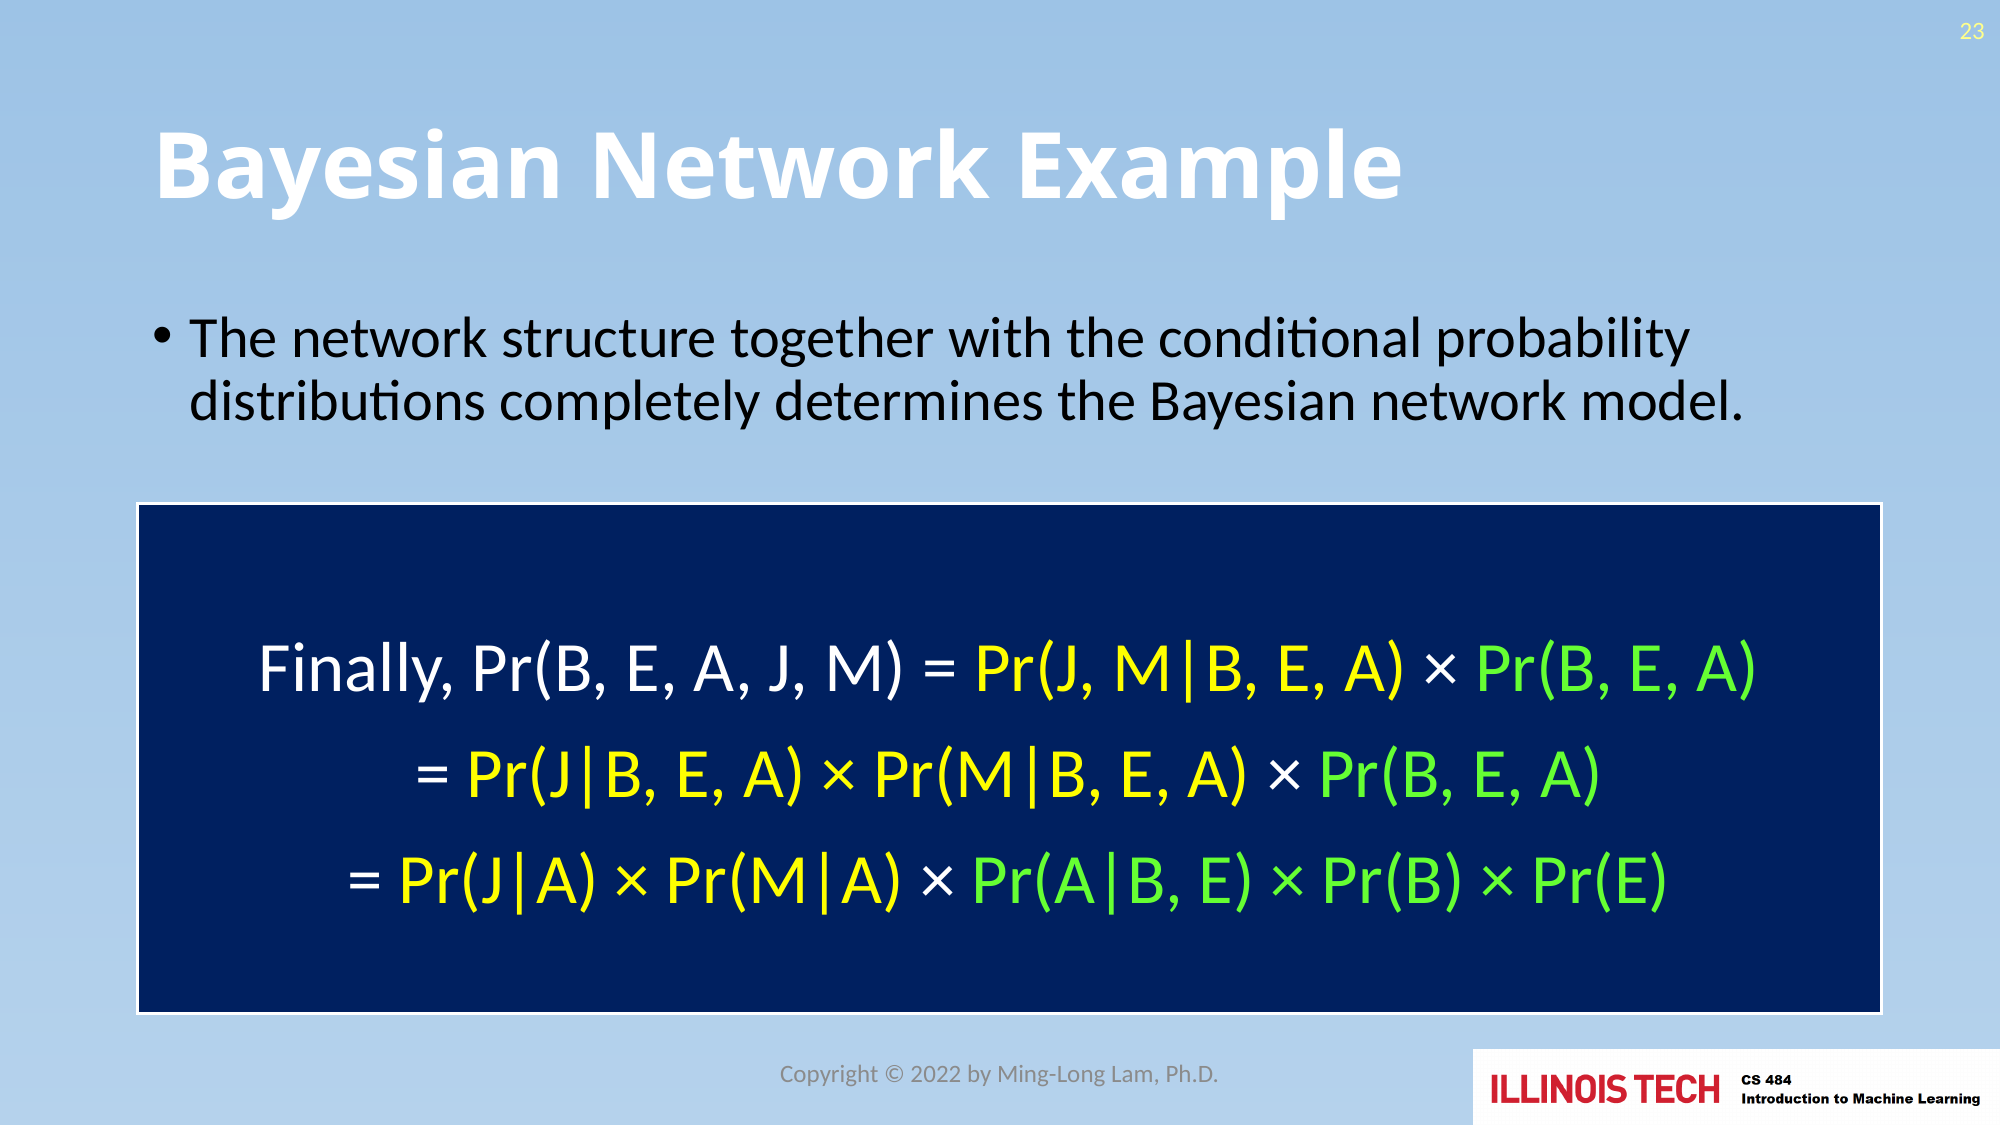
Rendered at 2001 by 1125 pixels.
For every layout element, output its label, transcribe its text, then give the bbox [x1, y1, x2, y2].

picture [1473, 1049, 2000, 1125]
slide_number 23 [1550, 0, 2000, 60]
title Bayesian Network Example [137, 59, 1863, 278]
list The network structure together with the conditional probability distributions completely determines the Bayesian network model. [137, 299, 1863, 502]
footer Copyright © 2022 by Ming-Long Lam, Ph.D. [662, 1042, 1338, 1103]
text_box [137, 503, 1882, 1014]
